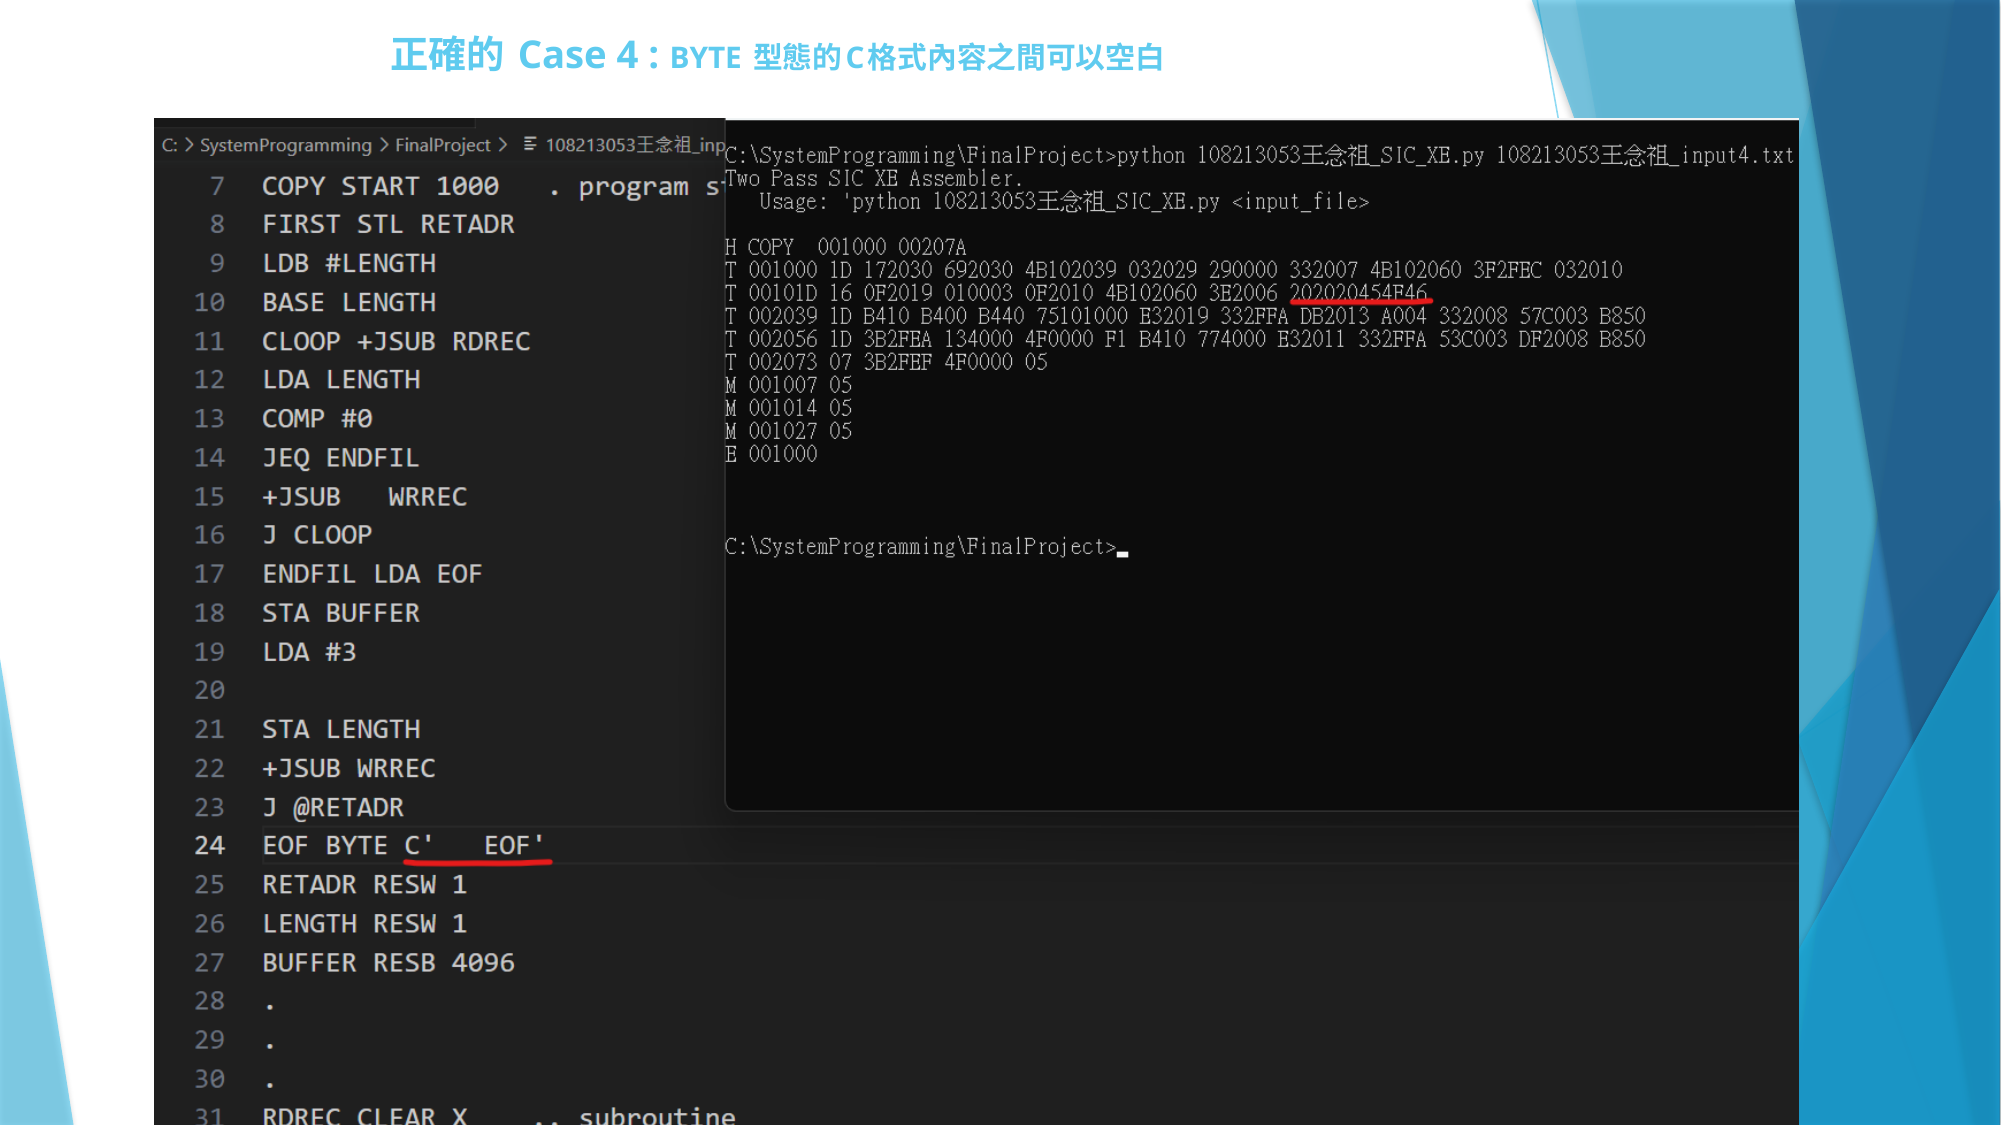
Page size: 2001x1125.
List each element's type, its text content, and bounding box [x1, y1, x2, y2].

title 正確的 Case 4 : BYTE 型態的C格式內容之間可以空白 [0, 23, 1563, 132]
picture [154, 118, 1800, 1125]
